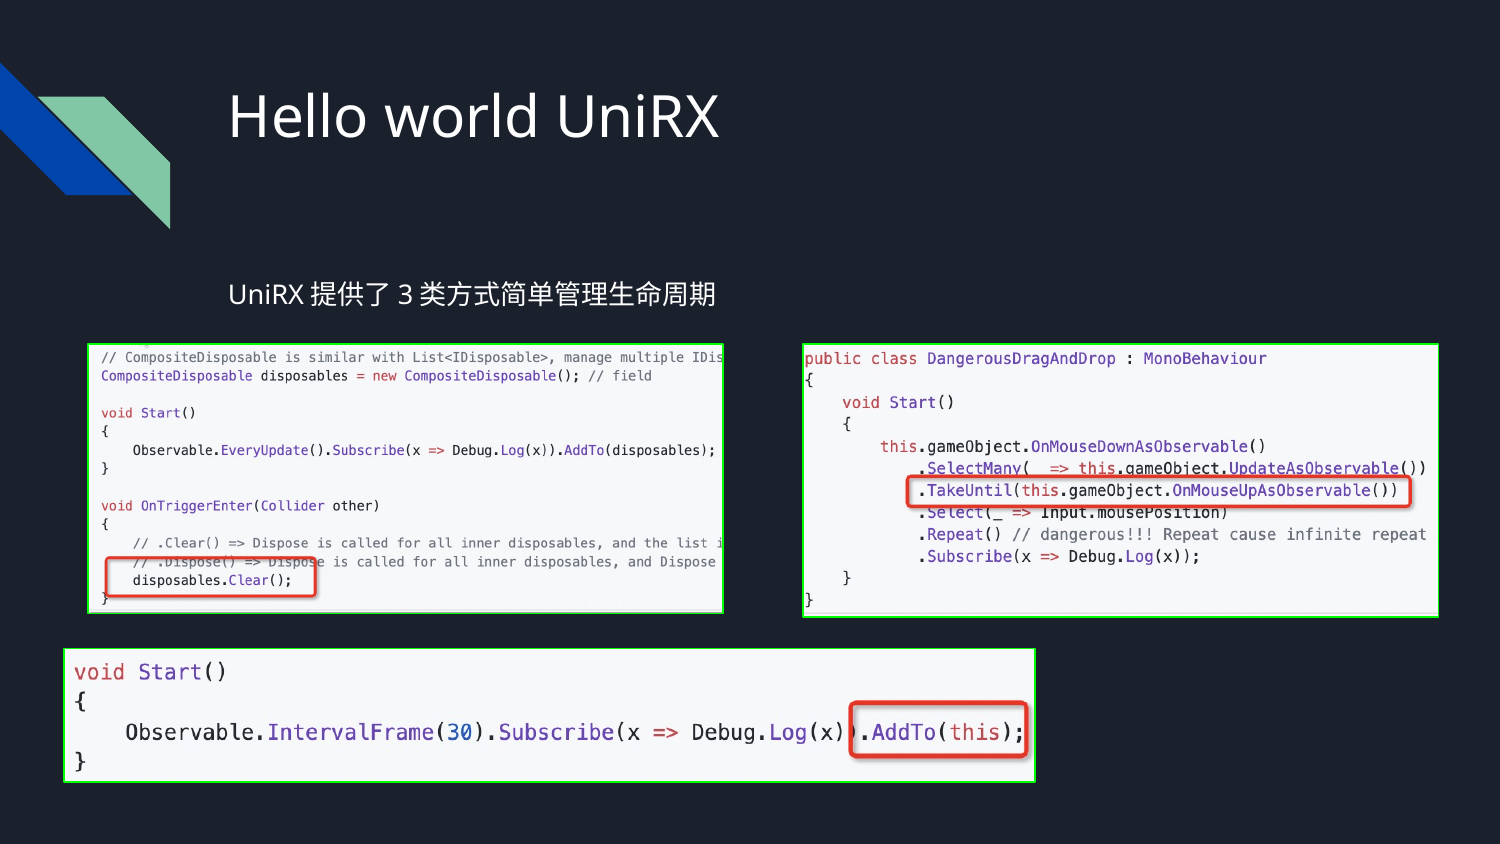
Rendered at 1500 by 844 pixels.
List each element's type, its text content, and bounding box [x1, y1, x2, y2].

title Hello world UniRX [212, 64, 1368, 215]
picture [64, 648, 1035, 782]
picture [88, 344, 723, 613]
picture [803, 344, 1438, 617]
list UniRX提供了3类方式简单管理生命周期 [212, 257, 1368, 735]
